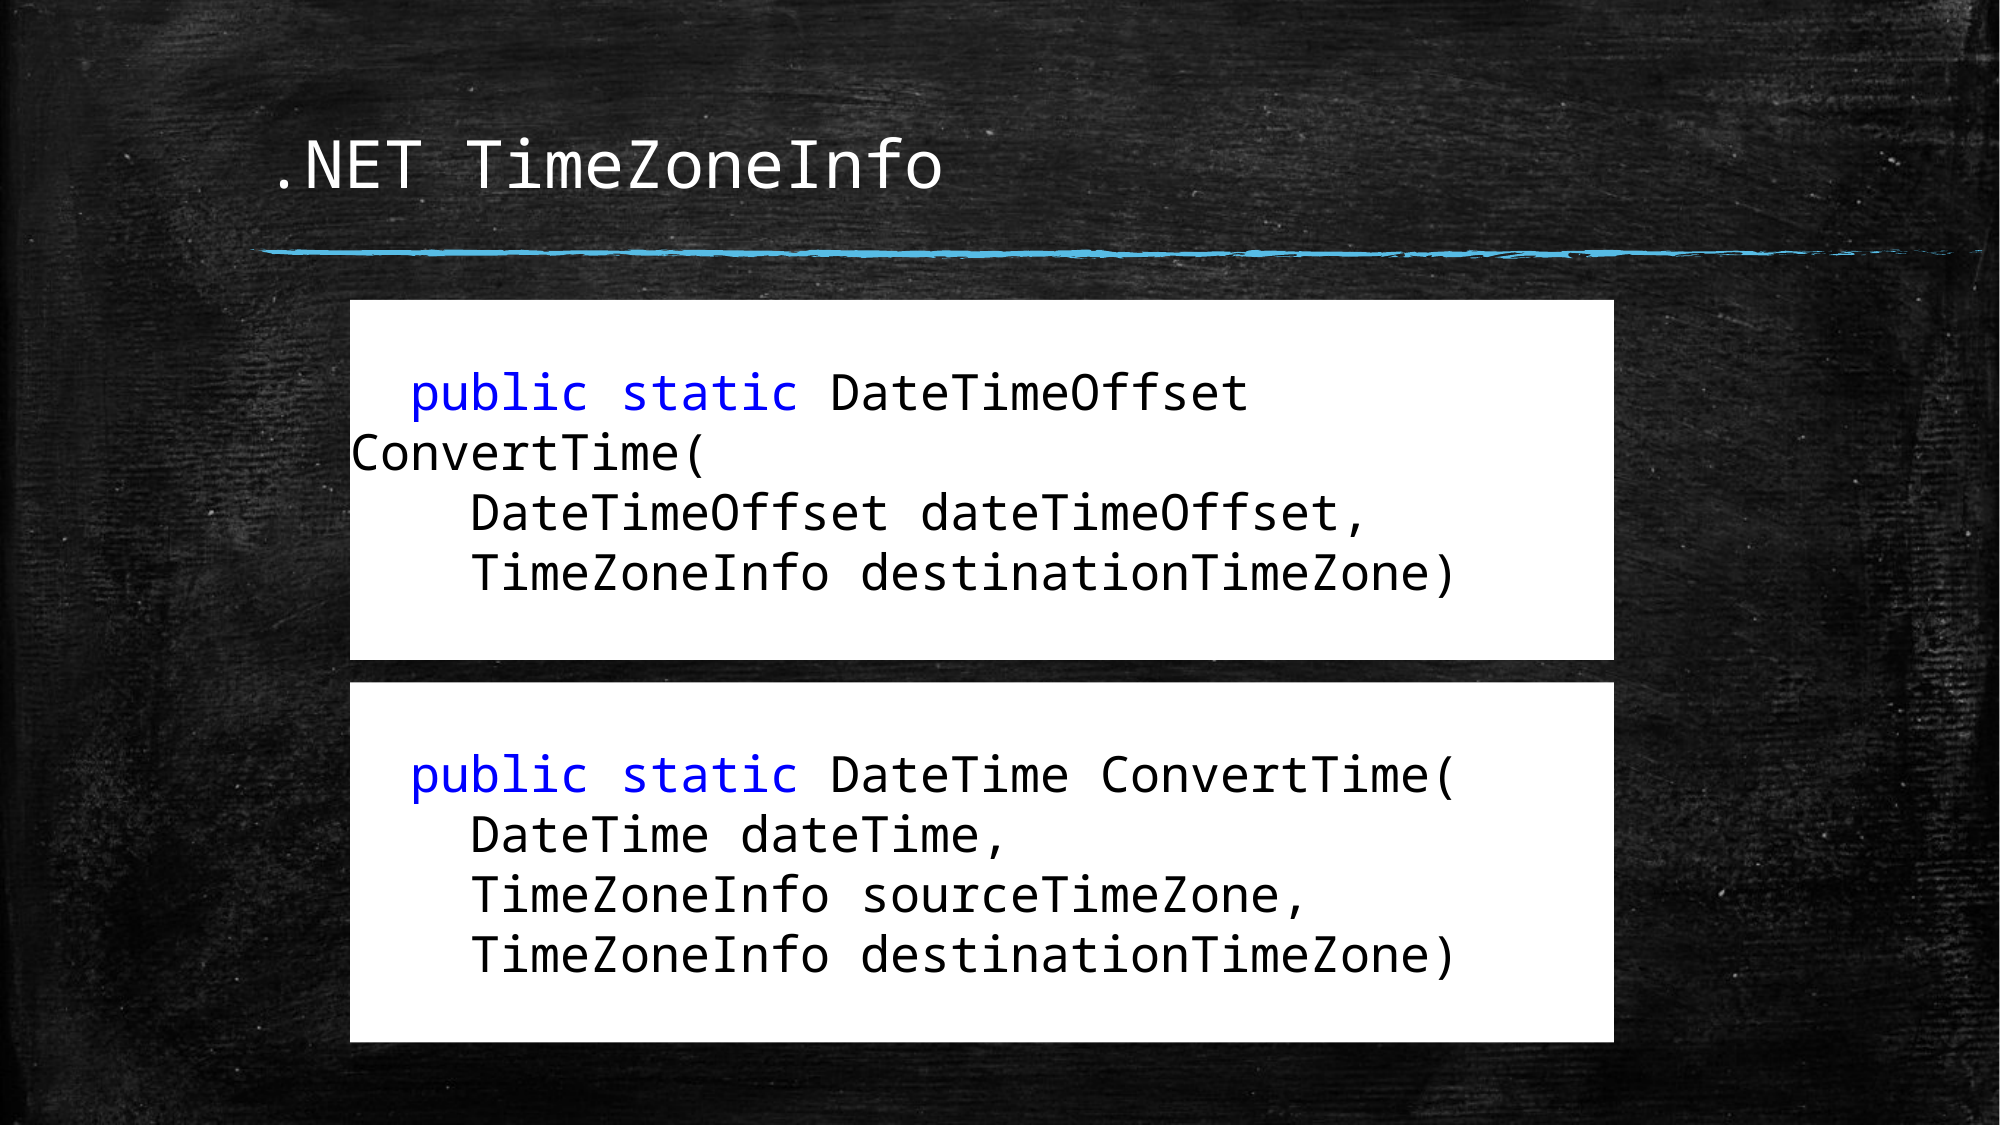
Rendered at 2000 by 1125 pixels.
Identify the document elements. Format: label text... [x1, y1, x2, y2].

title .NET TimeZoneInfo [249, 42, 1750, 211]
text_box public static DateTime ConvertTime( DateTime dateTime, TimeZoneInfo sourceTimeZone, TimeZoneInfo destinationTimeZone) [350, 682, 1614, 1043]
text_box public static DateTimeOffset ConvertTime( DateTimeOffset dateTimeOffset, TimeZoneInfo destinationTimeZone) [350, 299, 1614, 660]
